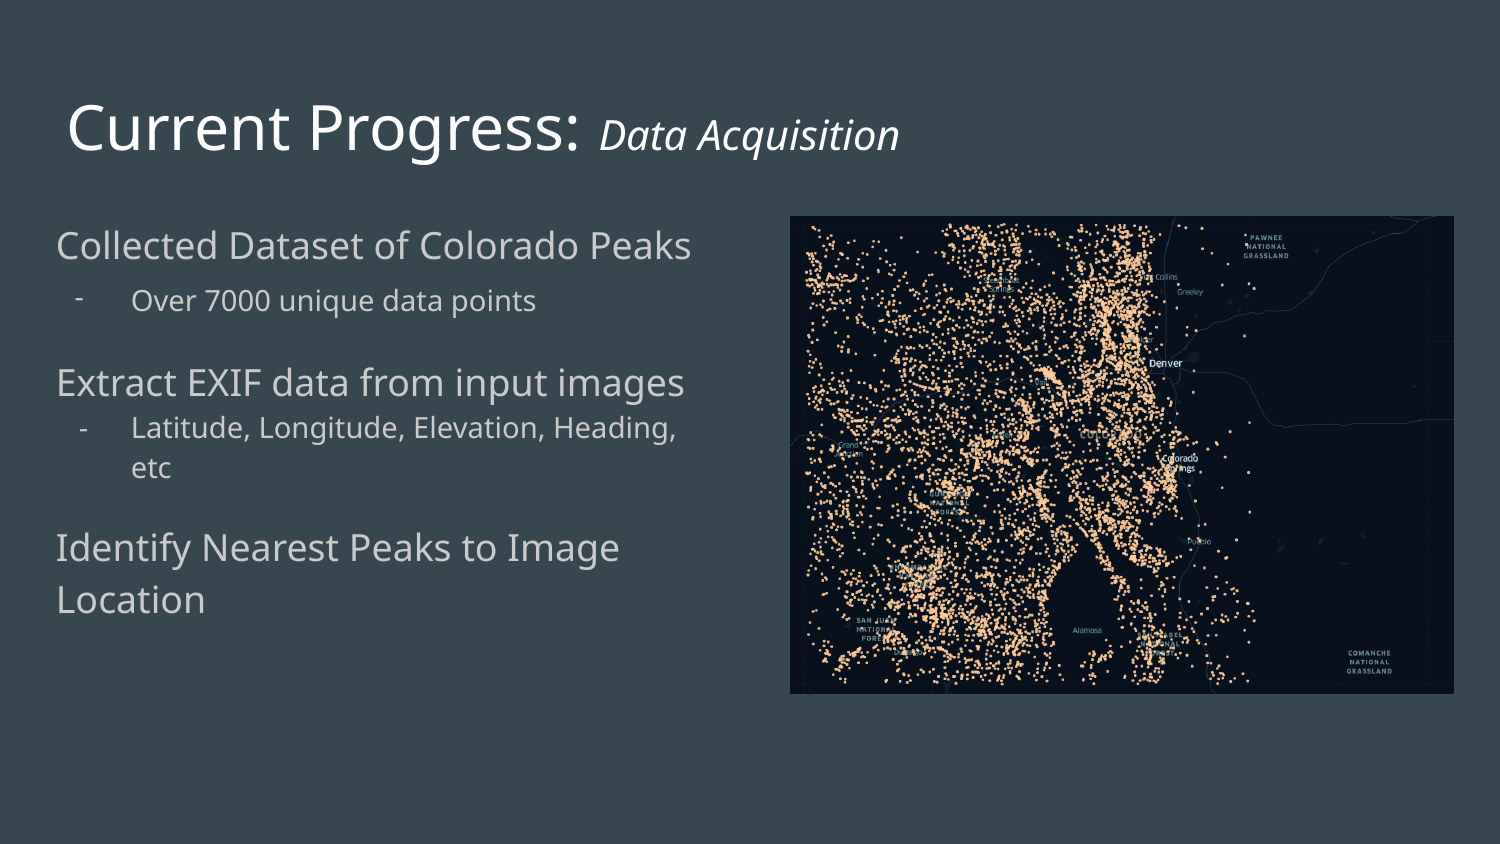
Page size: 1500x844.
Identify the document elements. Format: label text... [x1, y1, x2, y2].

title Current Progress: Data Acquisition [51, 72, 1449, 167]
list Collected Dataset of Colorado Peaks Over 7000 unique data points Extract EXIF data from input images Latitude, Longitude, Elevation, Heading, etc Identify Nearest Peaks to Image Location [40, 200, 741, 769]
picture [790, 216, 1454, 694]
